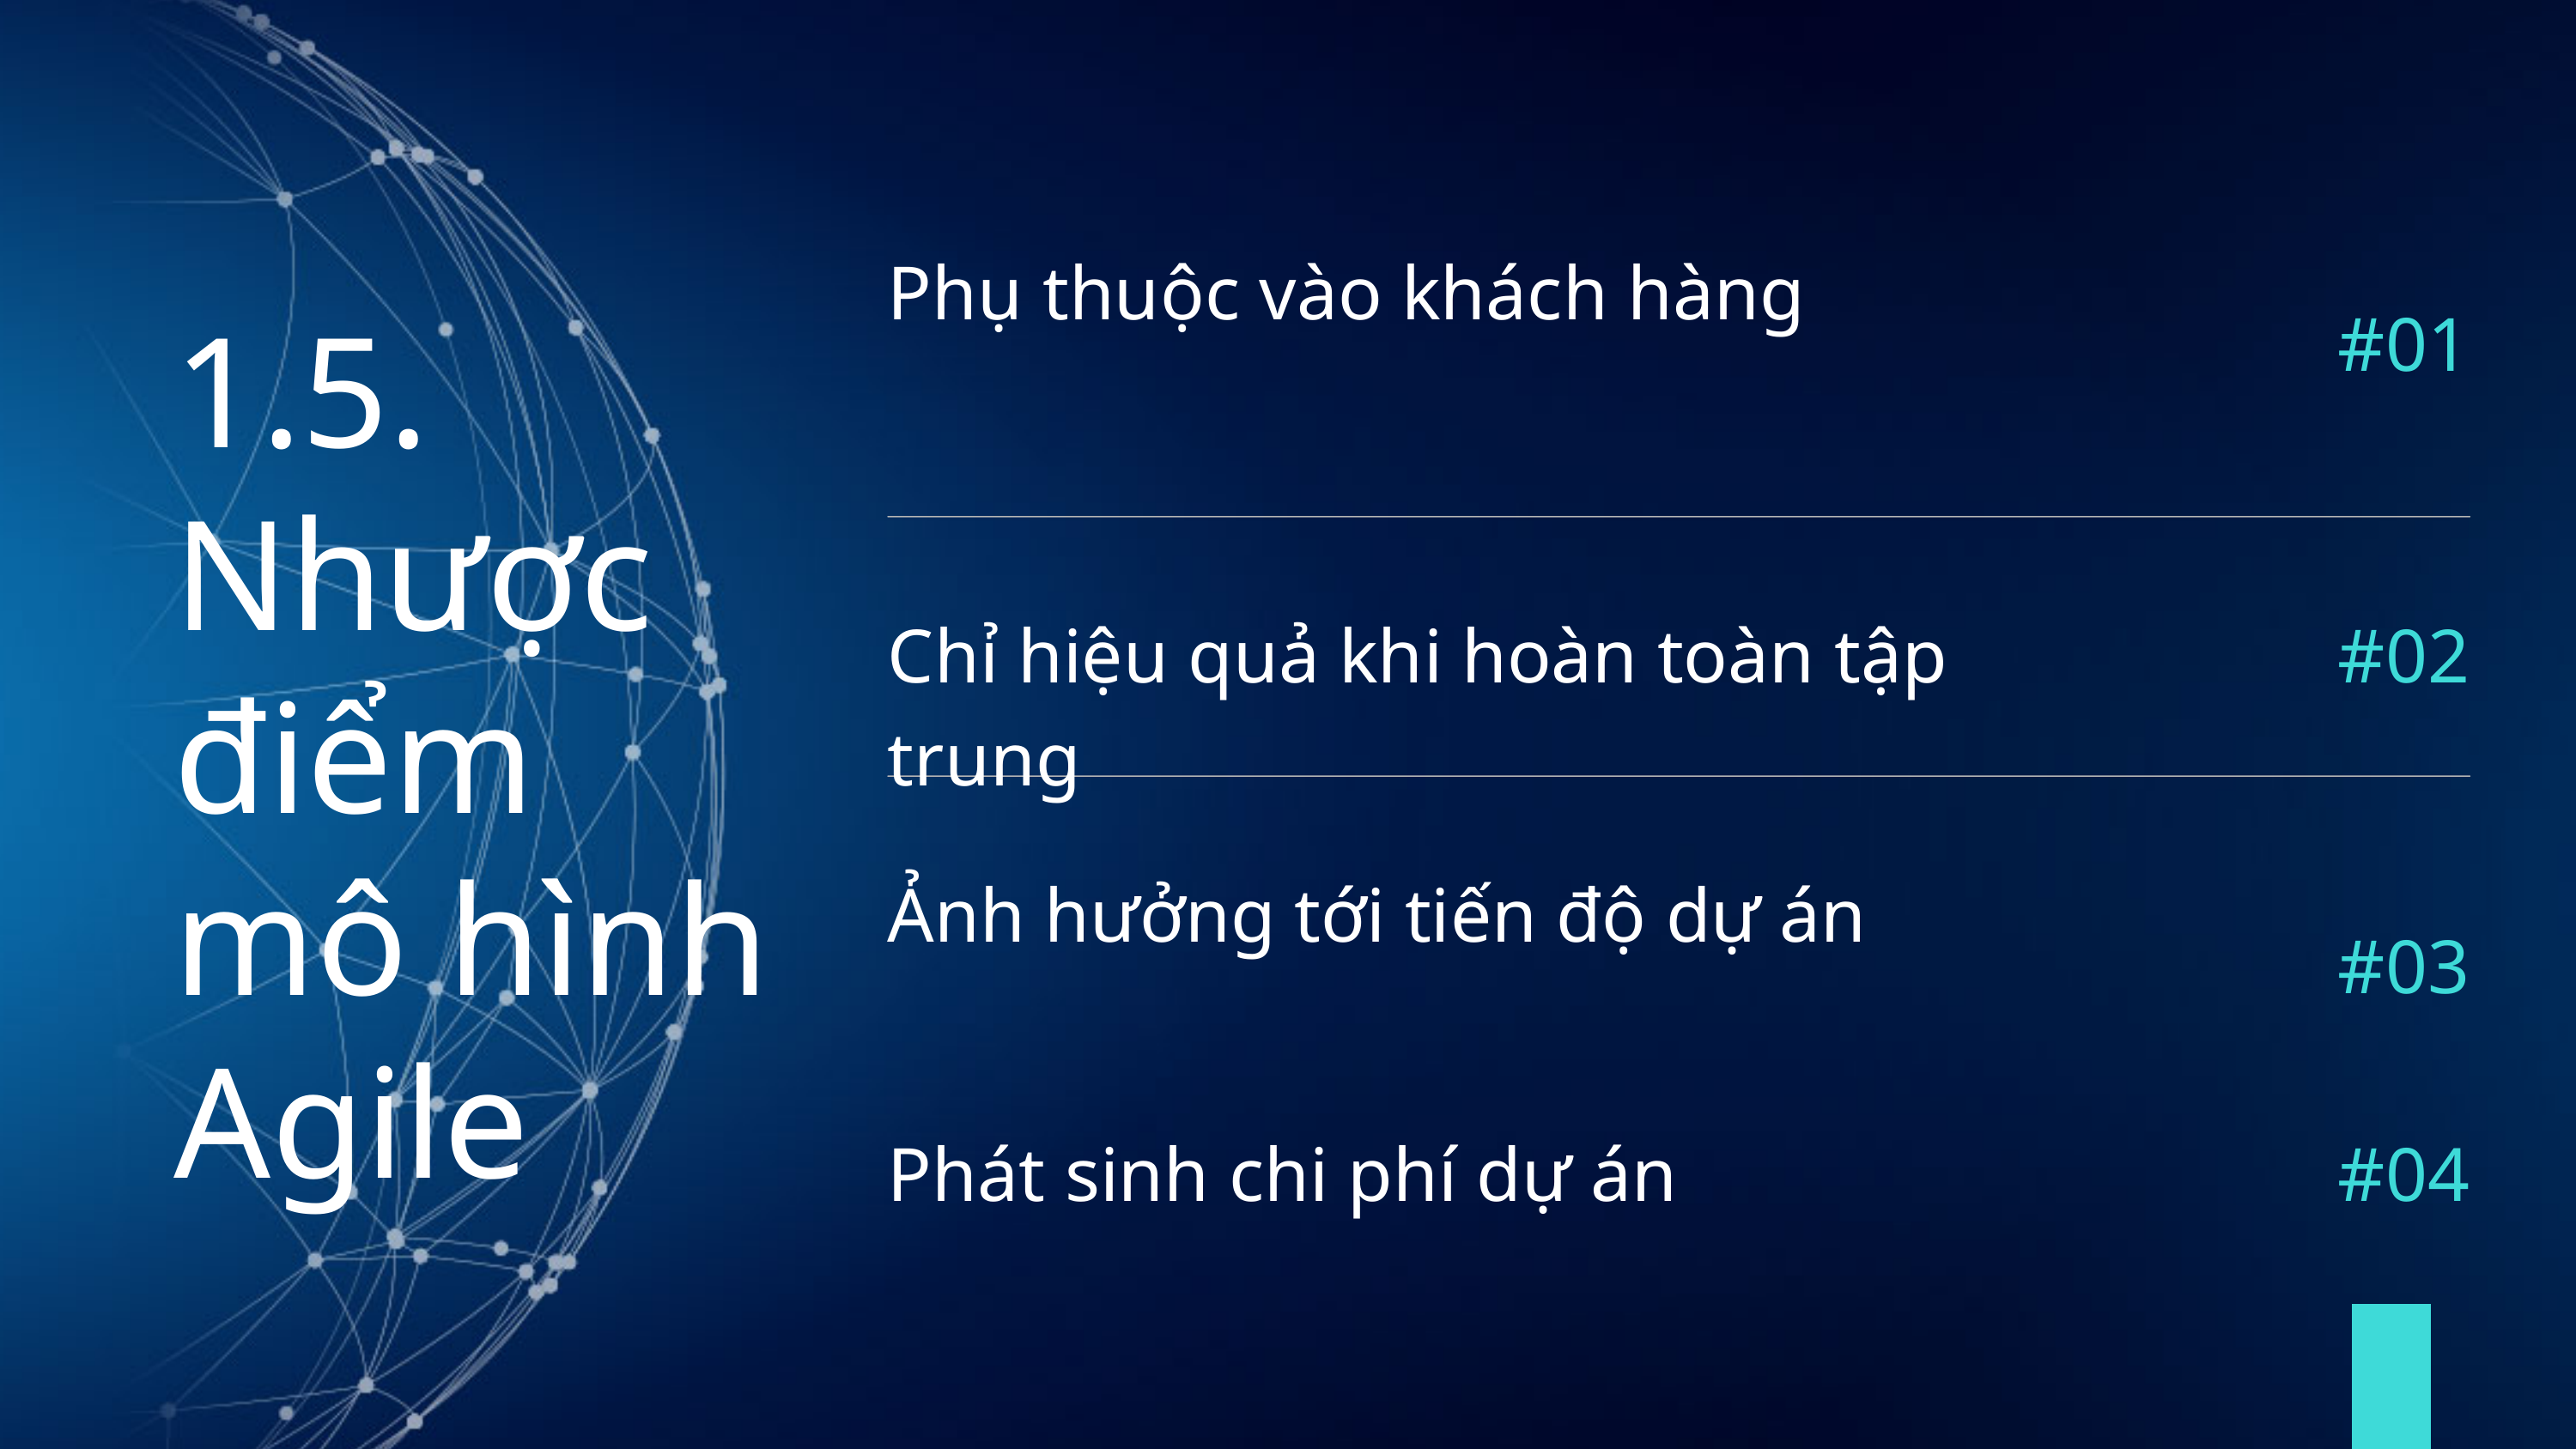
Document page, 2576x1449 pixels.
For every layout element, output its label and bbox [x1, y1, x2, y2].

text_box [887, 239, 2470, 380]
picture [0, 0, 2576, 1449]
text_box [2352, 1303, 2432, 1449]
text_box [887, 861, 2470, 899]
text_box [887, 1120, 2470, 1210]
text_box [887, 602, 2470, 691]
